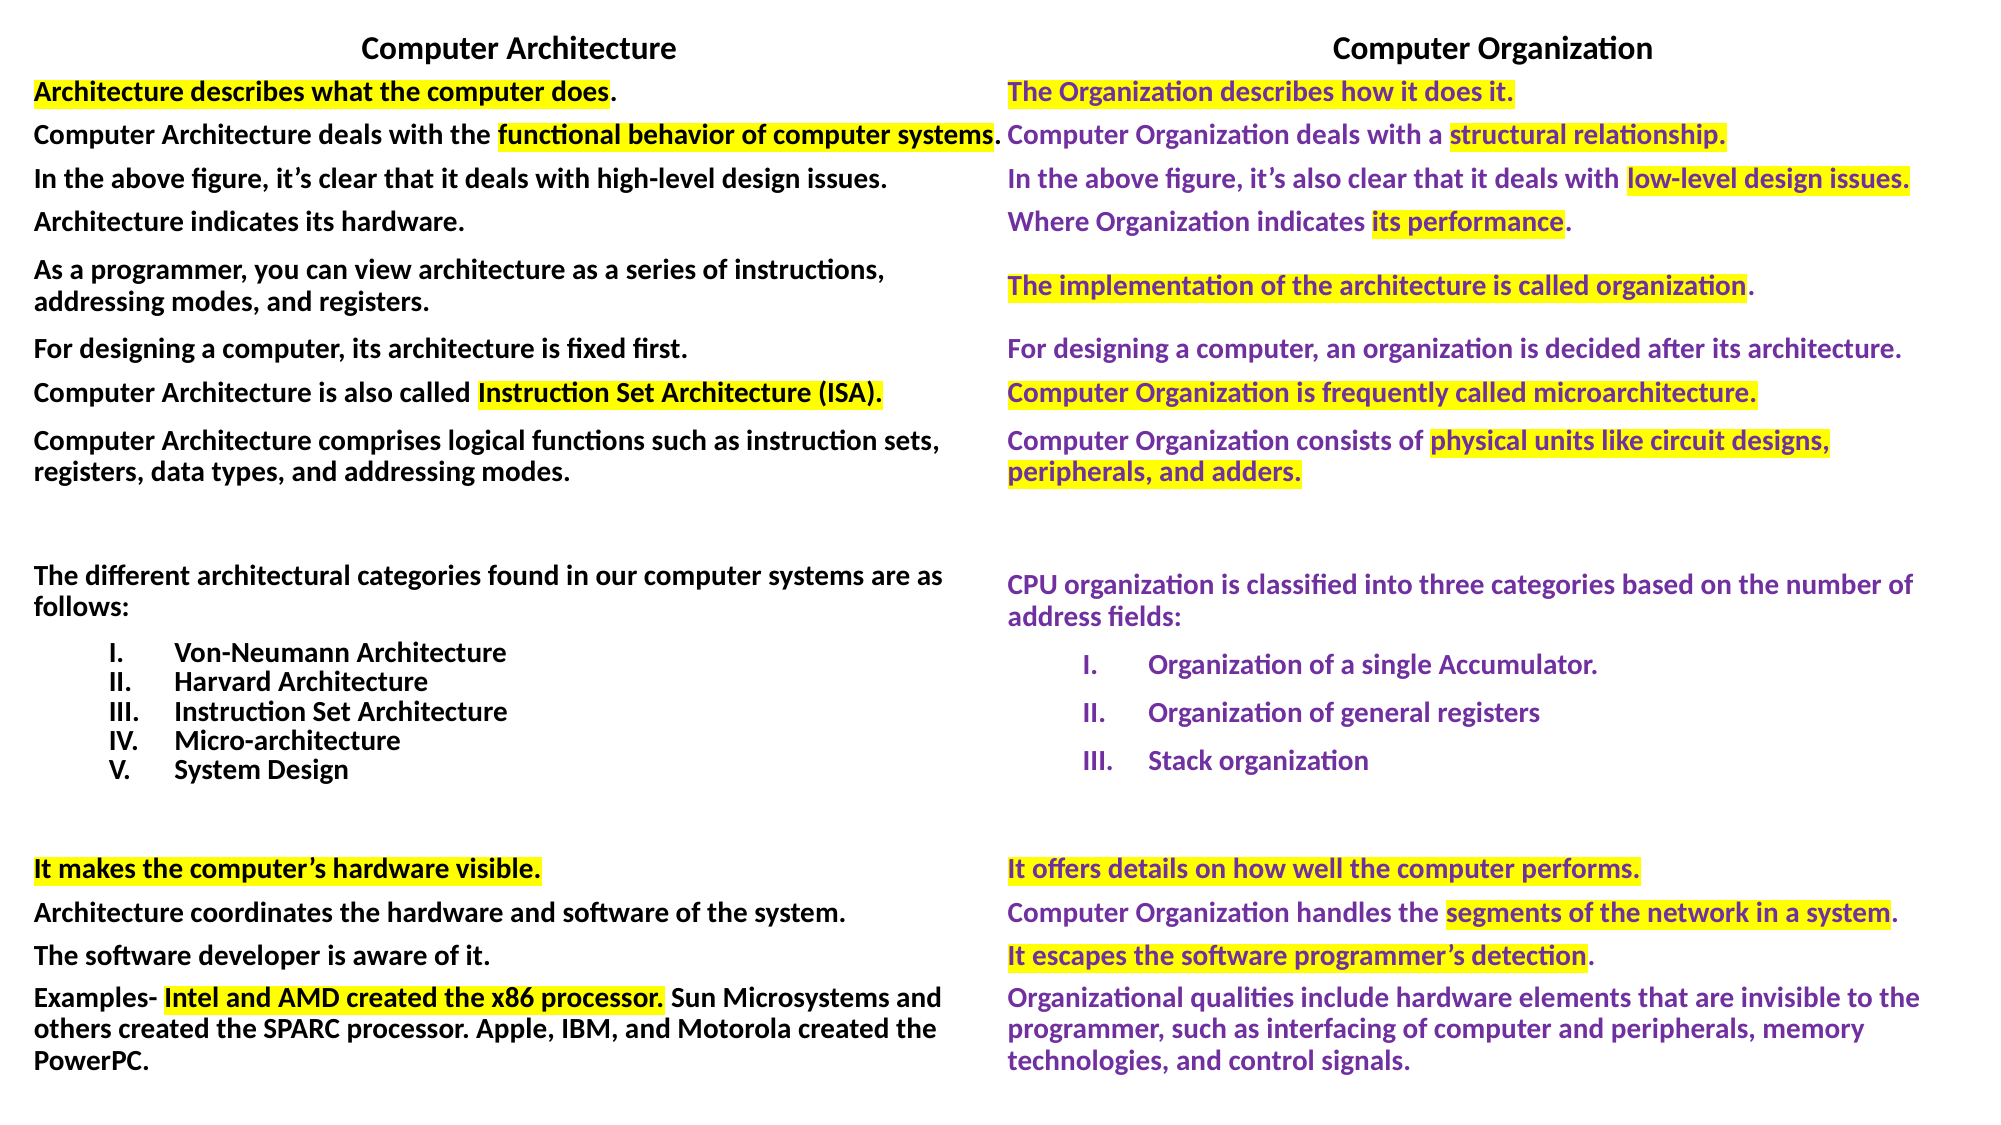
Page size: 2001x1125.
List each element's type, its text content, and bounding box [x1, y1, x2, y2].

table_cell Examples- Intel and AMD created the x86 processor. Sun Microsystems and others created the SPARC processor. Apple, IBM, and Motorola created the PowerPC. [33, 980, 1006, 1081]
table_cell It makes the computer’s hardware visible. [33, 850, 1006, 891]
table_cell The different architectural categories found in our computer systems are as follows: Von-Neumann Architecture Harvard Architecture Instruction Set Architecture Micro-architecture System Design [33, 500, 1006, 848]
table_cell The software developer is aware of it. [33, 936, 1006, 978]
table_cell Computer Organization deals with a structural relationship. [1007, 116, 1979, 157]
table_header Computer Organization [1007, 29, 1979, 69]
table_cell For designing a computer, its architecture is fixed first. [33, 330, 1006, 371]
table_cell Computer Organization is frequently called microarchitecture. [1007, 373, 1979, 415]
table_cell As a programmer, you can view architecture as a series of instructions, addressing modes, and registers. [33, 246, 1006, 328]
table_cell In the above figure, it’s also clear that it deals with low-level design issues. [1007, 159, 1979, 201]
table_cell For designing a computer, an organization is decided after its architecture. [1007, 330, 1979, 371]
table_cell Computer Organization handles the segments of the network in a system. [1007, 893, 1979, 935]
table_cell Computer Architecture is also called Instruction Set Architecture (ISA). [33, 373, 1006, 415]
table_cell Computer Architecture comprises logical functions such as instruction sets, registers, data types, and addressing modes. [33, 417, 1006, 499]
table_cell The implementation of the architecture is called organization. [1007, 246, 1979, 328]
table_cell It offers details on how well the computer performs. [1007, 850, 1979, 891]
table_cell The Organization describes how it does it. [1007, 74, 1979, 114]
table_cell Computer Organization consists of physical units like circuit designs, peripherals, and adders. [1007, 417, 1979, 499]
table_cell Computer Architecture deals with the functional behavior of computer systems. [33, 116, 1006, 157]
table_cell In the above figure, it’s clear that it deals with high-level design issues. [33, 159, 1006, 201]
table_cell Where Organization indicates its performance. [1007, 203, 1979, 244]
table_cell It escapes the software programmer’s detection. [1007, 936, 1979, 978]
table_cell Architecture describes what the computer does. [33, 74, 1006, 114]
table_header Computer Architecture [33, 29, 1006, 69]
table_cell Organizational qualities include hardware elements that are invisible to the programmer, such as interfacing of computer and peripherals, memory technologies, and control signals. [1007, 980, 1979, 1081]
table_cell Architecture coordinates the hardware and software of the system. [33, 893, 1006, 935]
table_cell Architecture indicates its hardware. [33, 203, 1006, 244]
table_cell CPU organization is classified into three categories based on the number of address fields: Organization of a single Accumulator. Organization of general registers Stack organization [1007, 500, 1979, 848]
